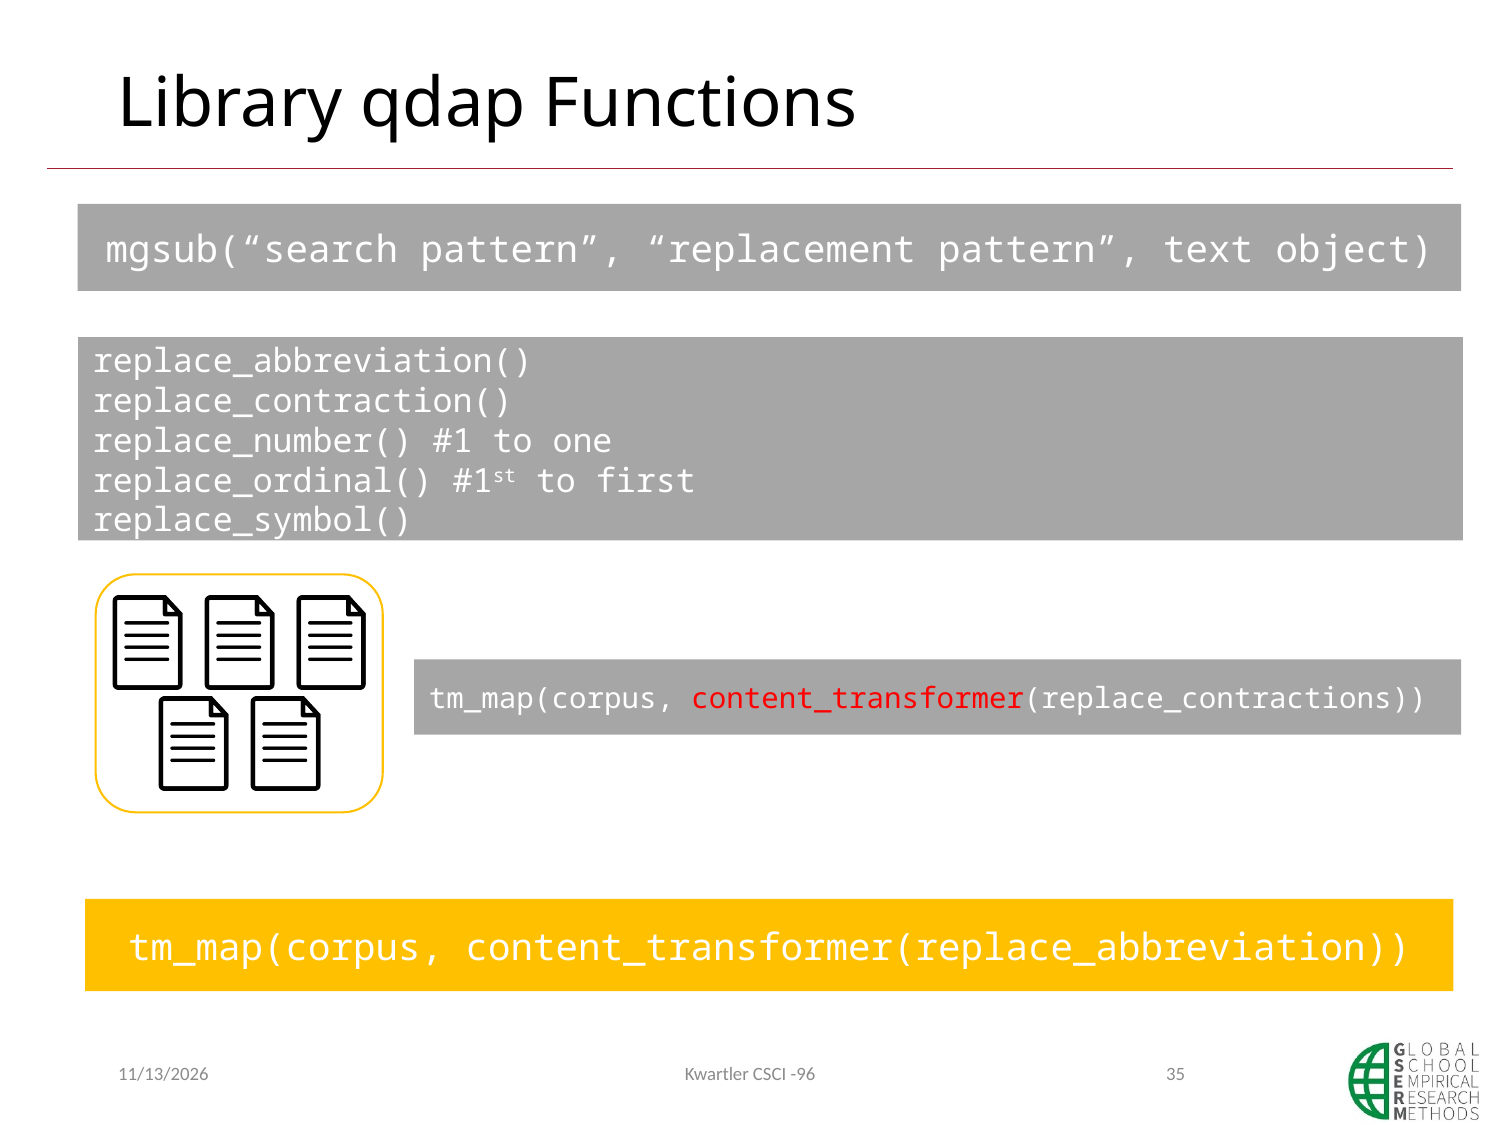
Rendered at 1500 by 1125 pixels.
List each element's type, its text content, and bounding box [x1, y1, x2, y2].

text_box replace_abbreviation() replace_contraction() replace_number() #1 to one replace_ordinal() #1st to first replace_symbol() [78, 336, 1463, 541]
text_box 35 [1059, 1042, 1200, 1103]
picture [1342, 1035, 1500, 1125]
text_box tm_map(corpus, content_transformer(replace_abbreviation)) [85, 898, 1454, 992]
title Library qdap Functions [103, 59, 1397, 157]
text_box mgsub(“search pattern”, “replacement pattern”, text object) [77, 203, 1462, 291]
text_box 1/12/20 [103, 1042, 441, 1103]
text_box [95, 574, 383, 813]
text_box Kwartler CSCI -96 [496, 1042, 1004, 1103]
text_box tm_map(corpus, content_transformer(replace_contractions)) [414, 659, 1462, 735]
